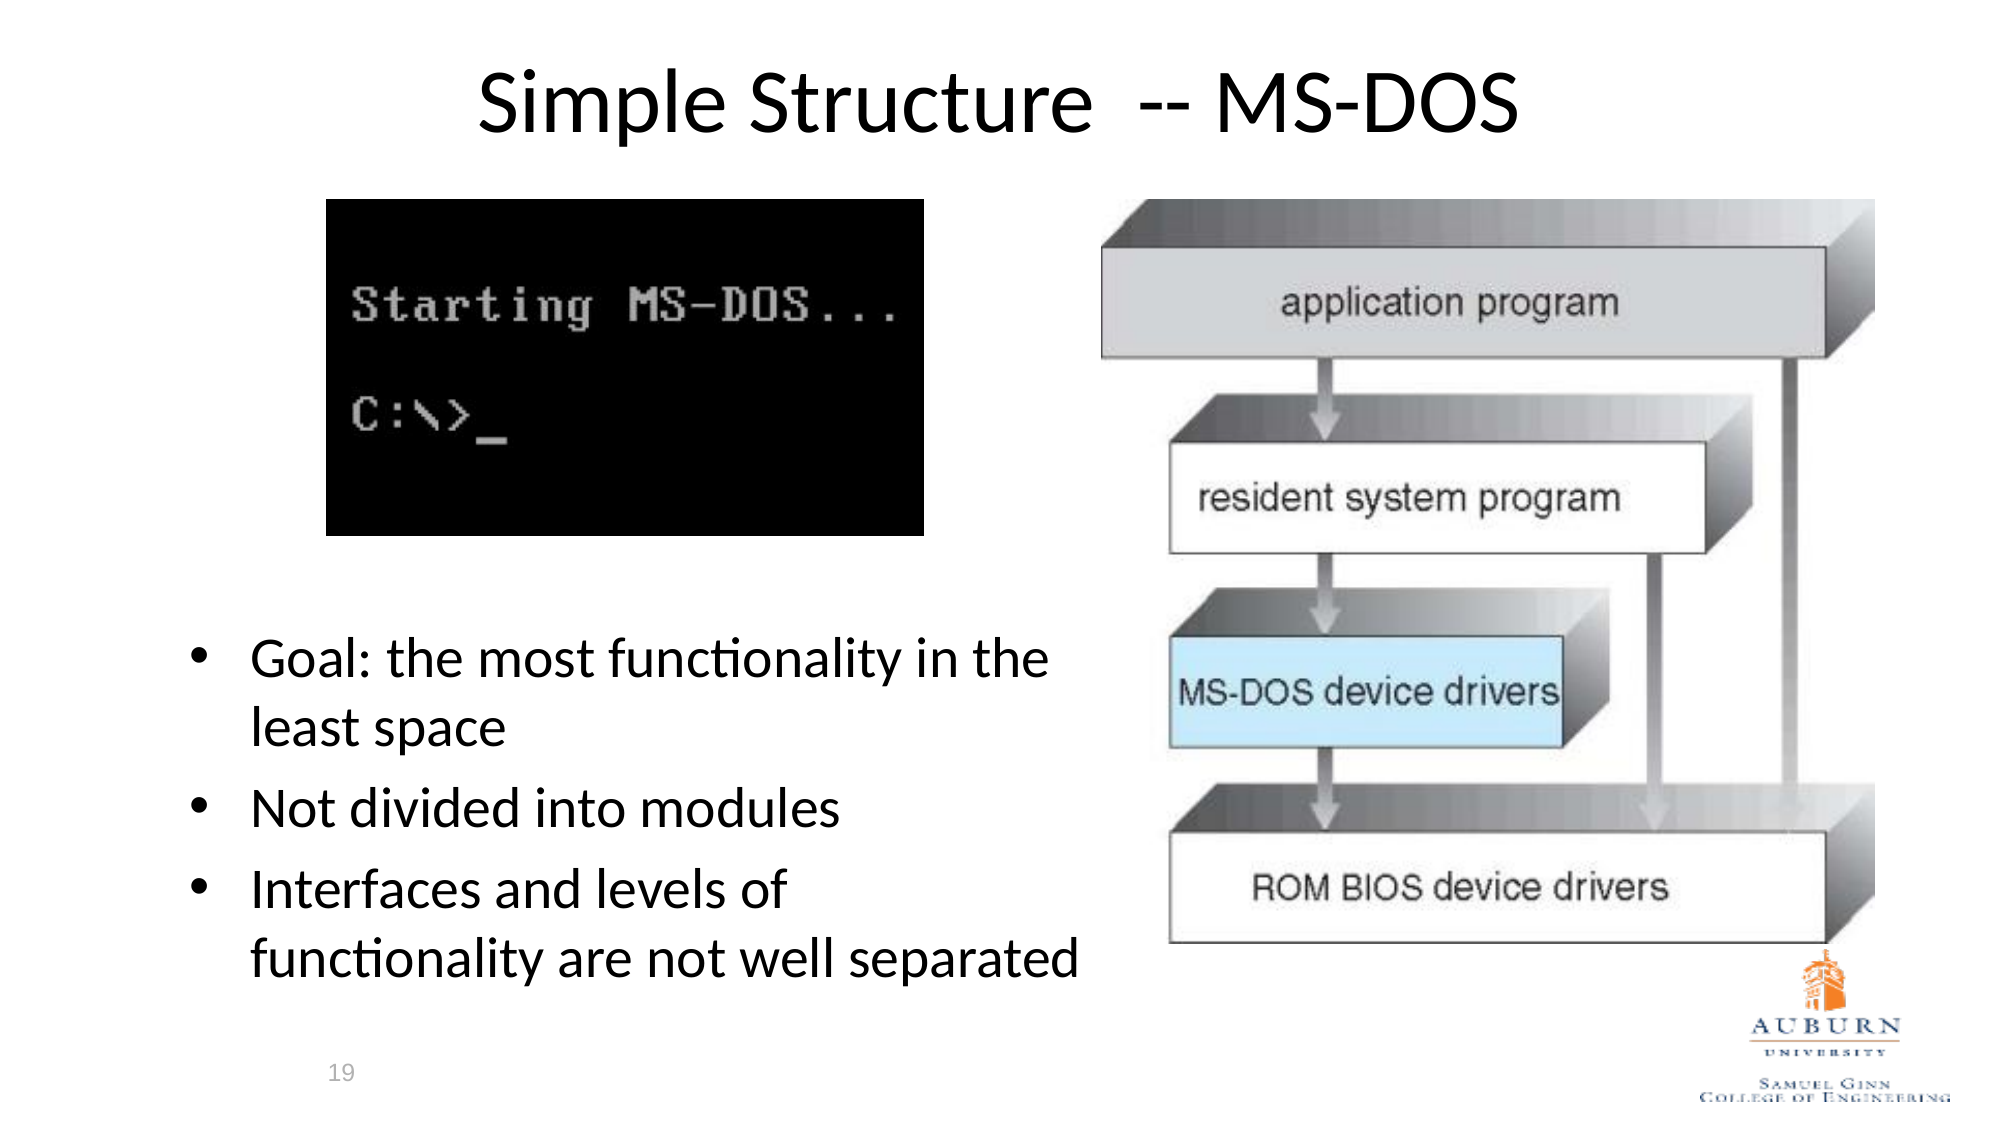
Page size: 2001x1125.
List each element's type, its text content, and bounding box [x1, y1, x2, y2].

picture [326, 199, 924, 537]
slide_number 19 [312, 1041, 663, 1102]
list Goal: the most functionality in the least space Not divided into modules Interfaces and levels of functionality are not well separated [174, 612, 1100, 1021]
picture [1700, 949, 1950, 1102]
title Simple Structure -- MS-DOS [324, 29, 1675, 163]
picture [1101, 199, 1876, 945]
